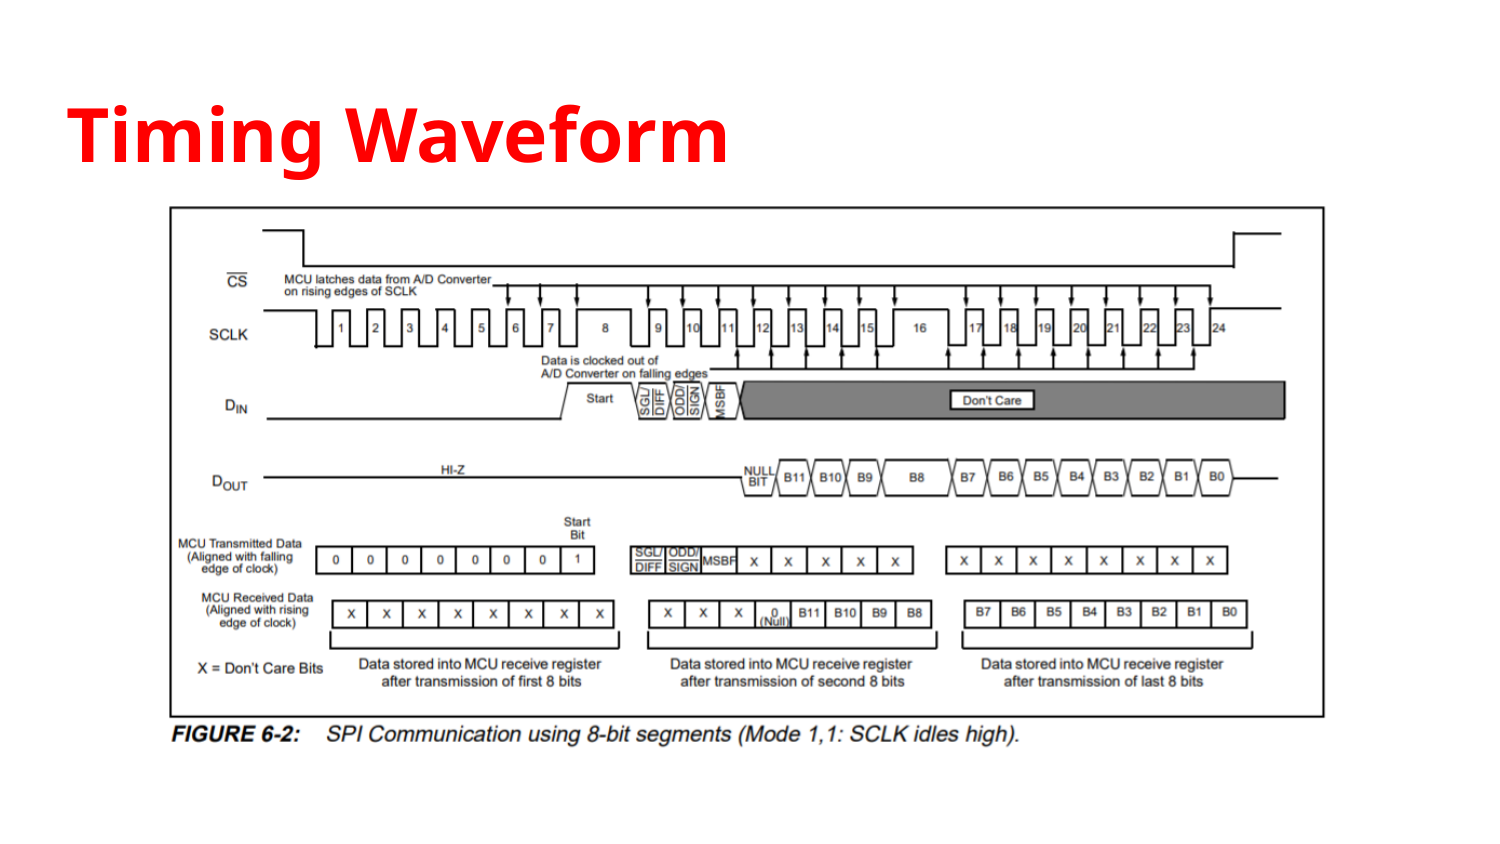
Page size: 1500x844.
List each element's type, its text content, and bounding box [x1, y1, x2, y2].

title Timing Waveform [51, 72, 1449, 167]
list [150, 188, 1350, 756]
